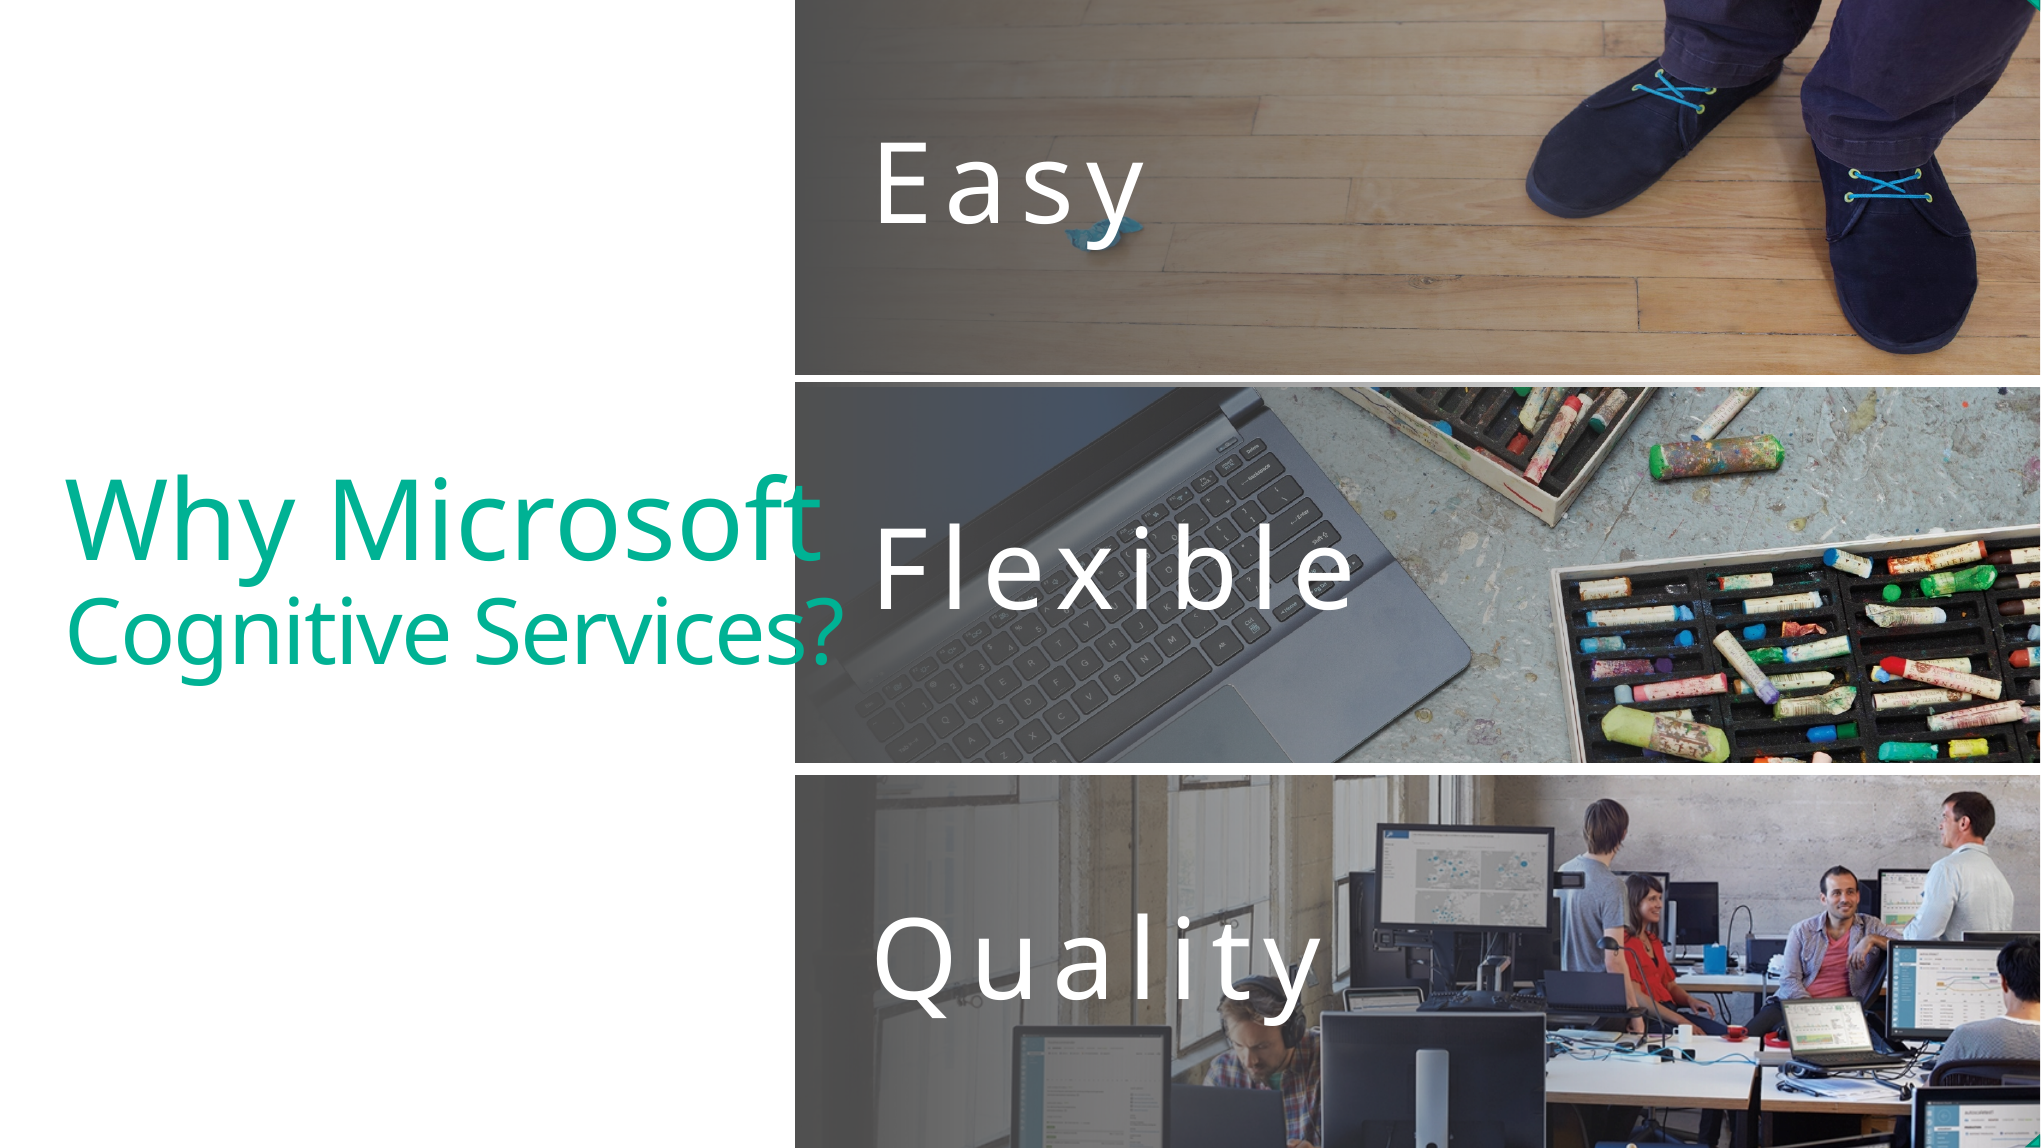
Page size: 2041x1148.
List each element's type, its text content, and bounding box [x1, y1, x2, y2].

picture [795, 775, 2041, 1148]
picture [795, 387, 2041, 763]
text_box Flexible [795, 382, 1821, 387]
picture [795, 0, 2041, 375]
text_box Why Microsoft Cognitive Services? [49, 456, 795, 692]
